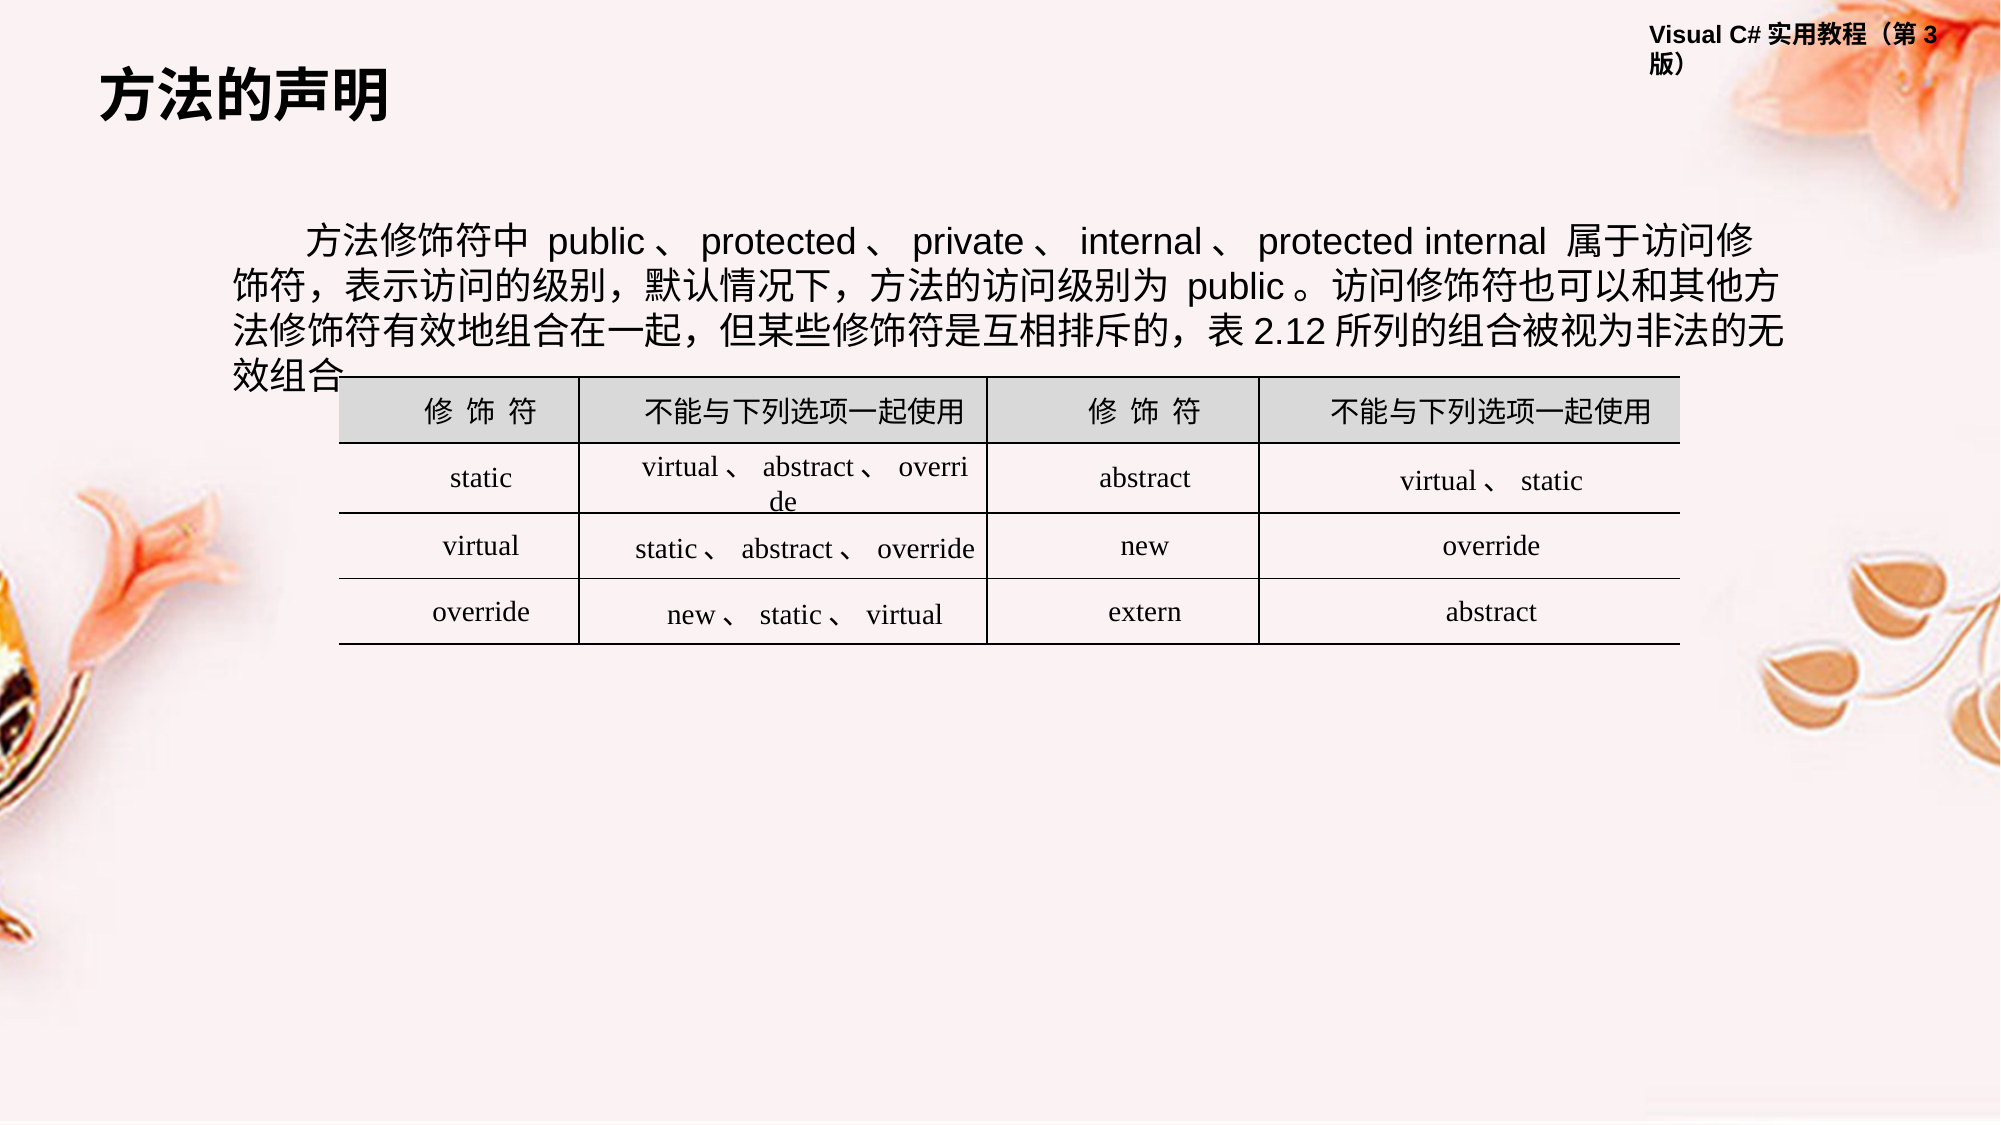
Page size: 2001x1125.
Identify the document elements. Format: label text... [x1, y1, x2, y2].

table_cell extern [988, 579, 1258, 643]
table_cell override [339, 579, 578, 643]
table_cell new [988, 514, 1258, 578]
table_cell abstract [988, 444, 1258, 512]
table_cell virtual、abstract、override [580, 444, 986, 512]
table_header 修 饰 符 [339, 378, 578, 442]
table_header 不能与下列选项一起使用 [580, 378, 986, 442]
table_cell static [339, 444, 578, 512]
table_cell virtual [339, 514, 578, 578]
table_cell virtual、static [1260, 444, 1680, 512]
text_box 方法的声明 [83, 58, 773, 136]
picture [0, 0, 2001, 1125]
table_cell new、static、virtual [580, 579, 986, 643]
text_box 方法修饰符中 public、protected、private、internal、protected internal 属于访问修饰符，表示访问的级别，默认情况下，方法的访问级别为 public。访问修饰符也可以和其他方法修饰符有效地组合在一起，但某些修饰符是互相排斥的，表2.12所列的组合被视为非法的无效组合。 [217, 209, 1802, 404]
table_cell override [1260, 514, 1680, 578]
table_header 不能与下列选项一起使用 [1260, 378, 1680, 442]
table_cell abstract [1260, 579, 1680, 643]
table_cell static、abstract、override [580, 514, 986, 578]
table_header 修 饰 符 [988, 378, 1258, 442]
